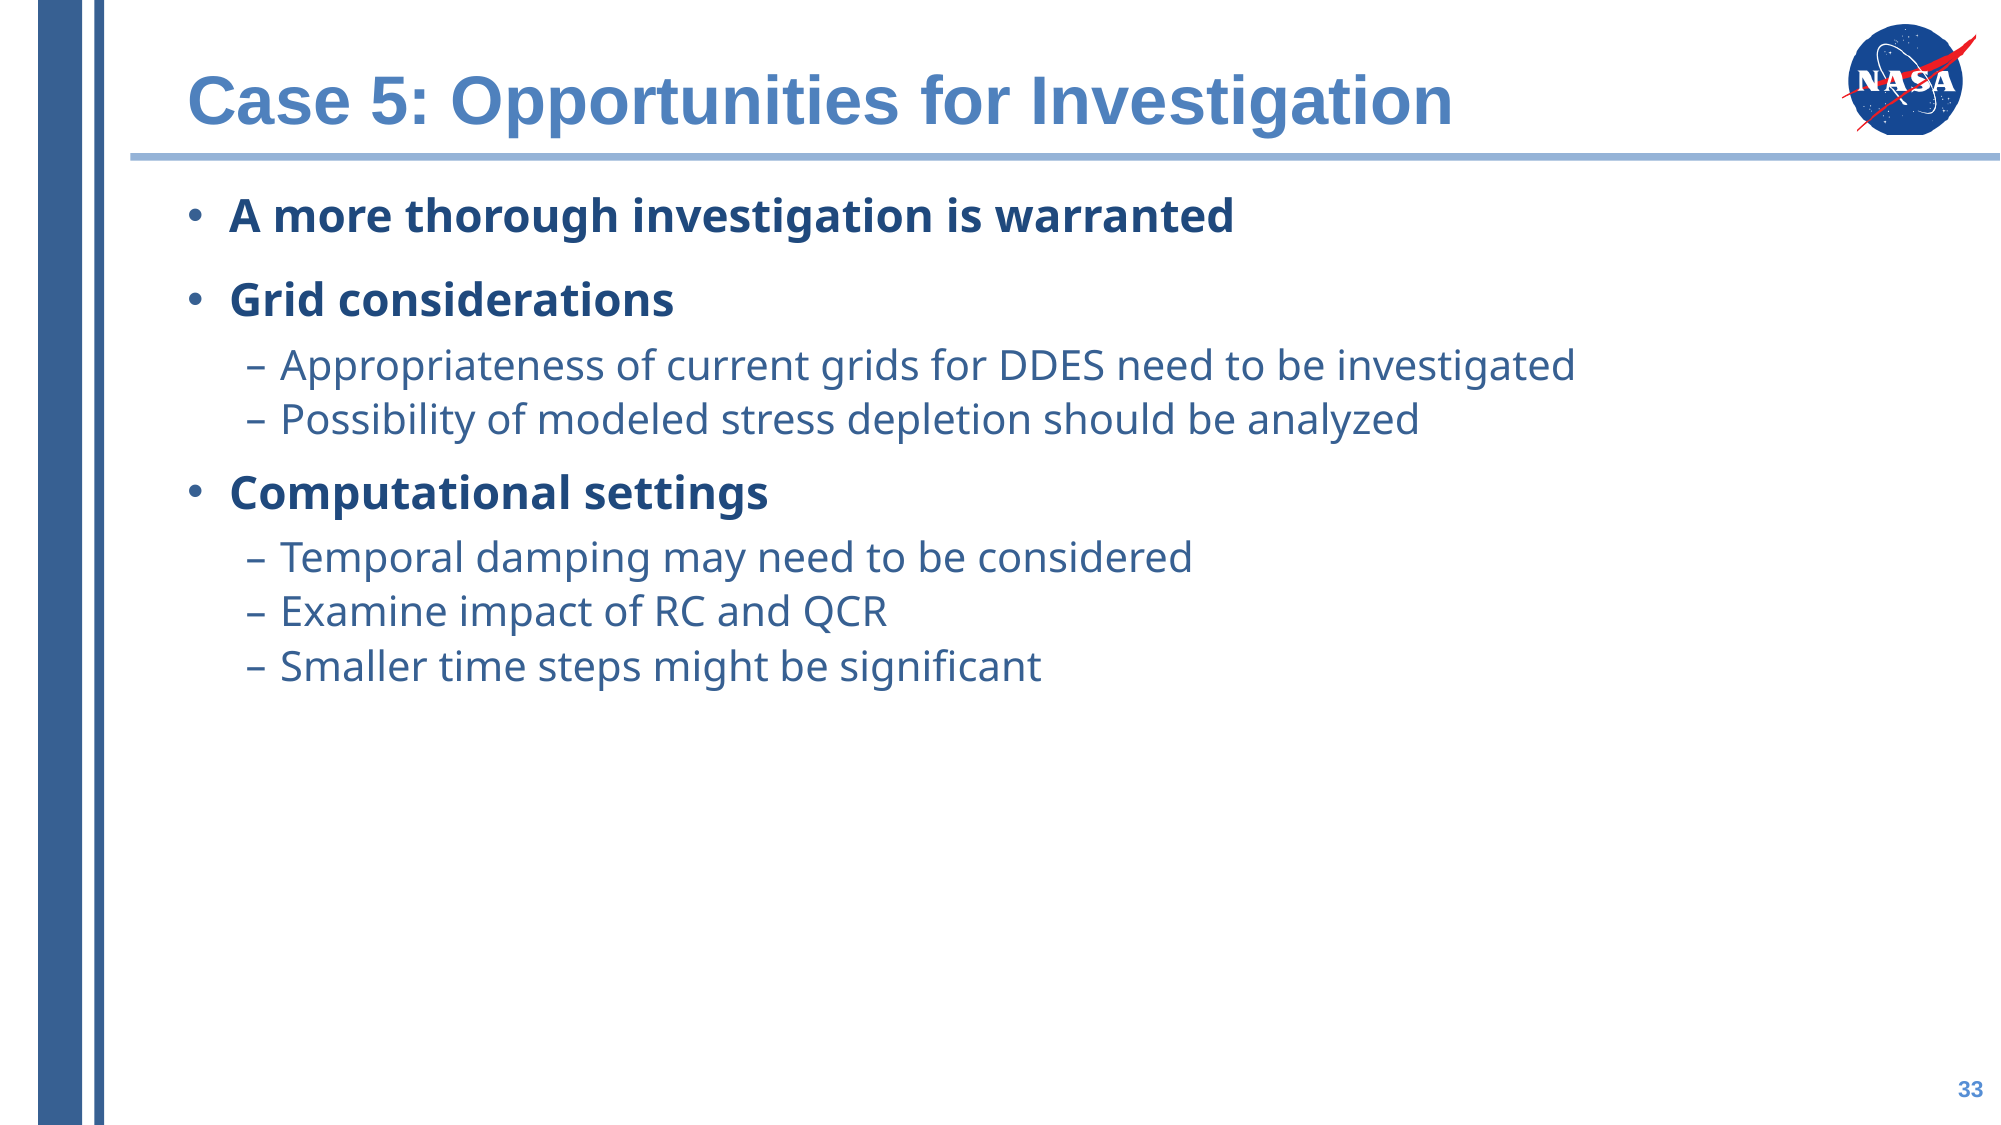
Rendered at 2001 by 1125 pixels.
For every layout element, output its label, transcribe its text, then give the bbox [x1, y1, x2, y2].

title Case 5: Opportunities for Investigation [172, 49, 1810, 146]
list A more thorough investigation is warranted Grid considerations Appropriateness of current grids for DDES need to be investigated Possibility of modeled stress depletion should be analyzed Computational settings Temporal damping may need to be considered Examine impact of RC and QCR Smaller time steps might be significant [172, 179, 1939, 1039]
